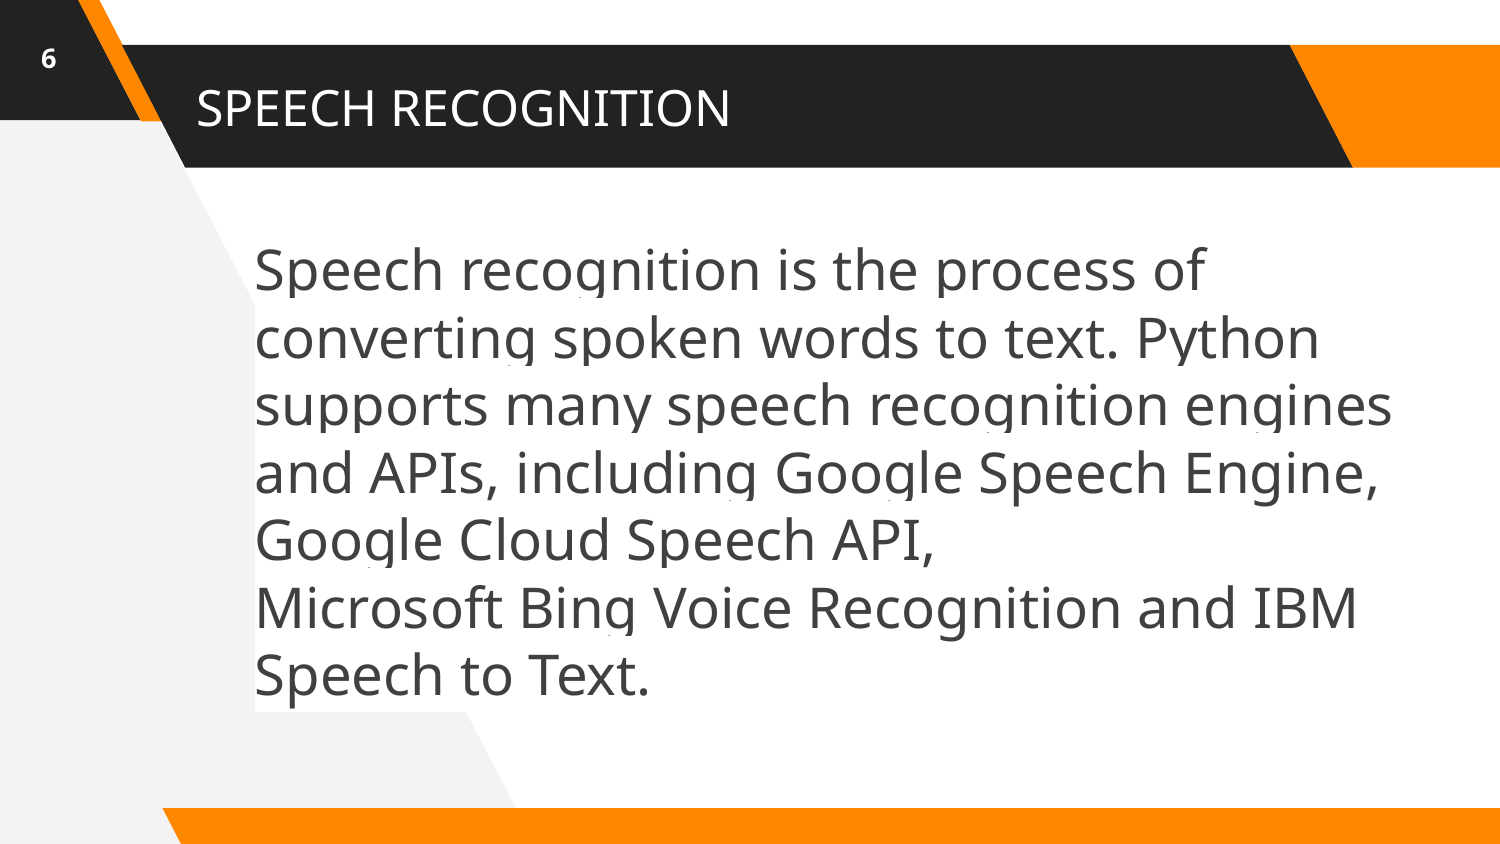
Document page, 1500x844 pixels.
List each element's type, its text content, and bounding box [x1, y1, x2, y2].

text_box Speech recognition is the process of converting spoken words to text. Python supports many speech recognition engines and APIs, including Google Speech Engine, Google Cloud Speech API, Microsoft Bing Voice Recognition and IBM Speech to Text. [239, 219, 1450, 722]
slide_number 6 [0, 0, 98, 121]
title SPEECH RECOGNITION [181, 45, 1285, 169]
